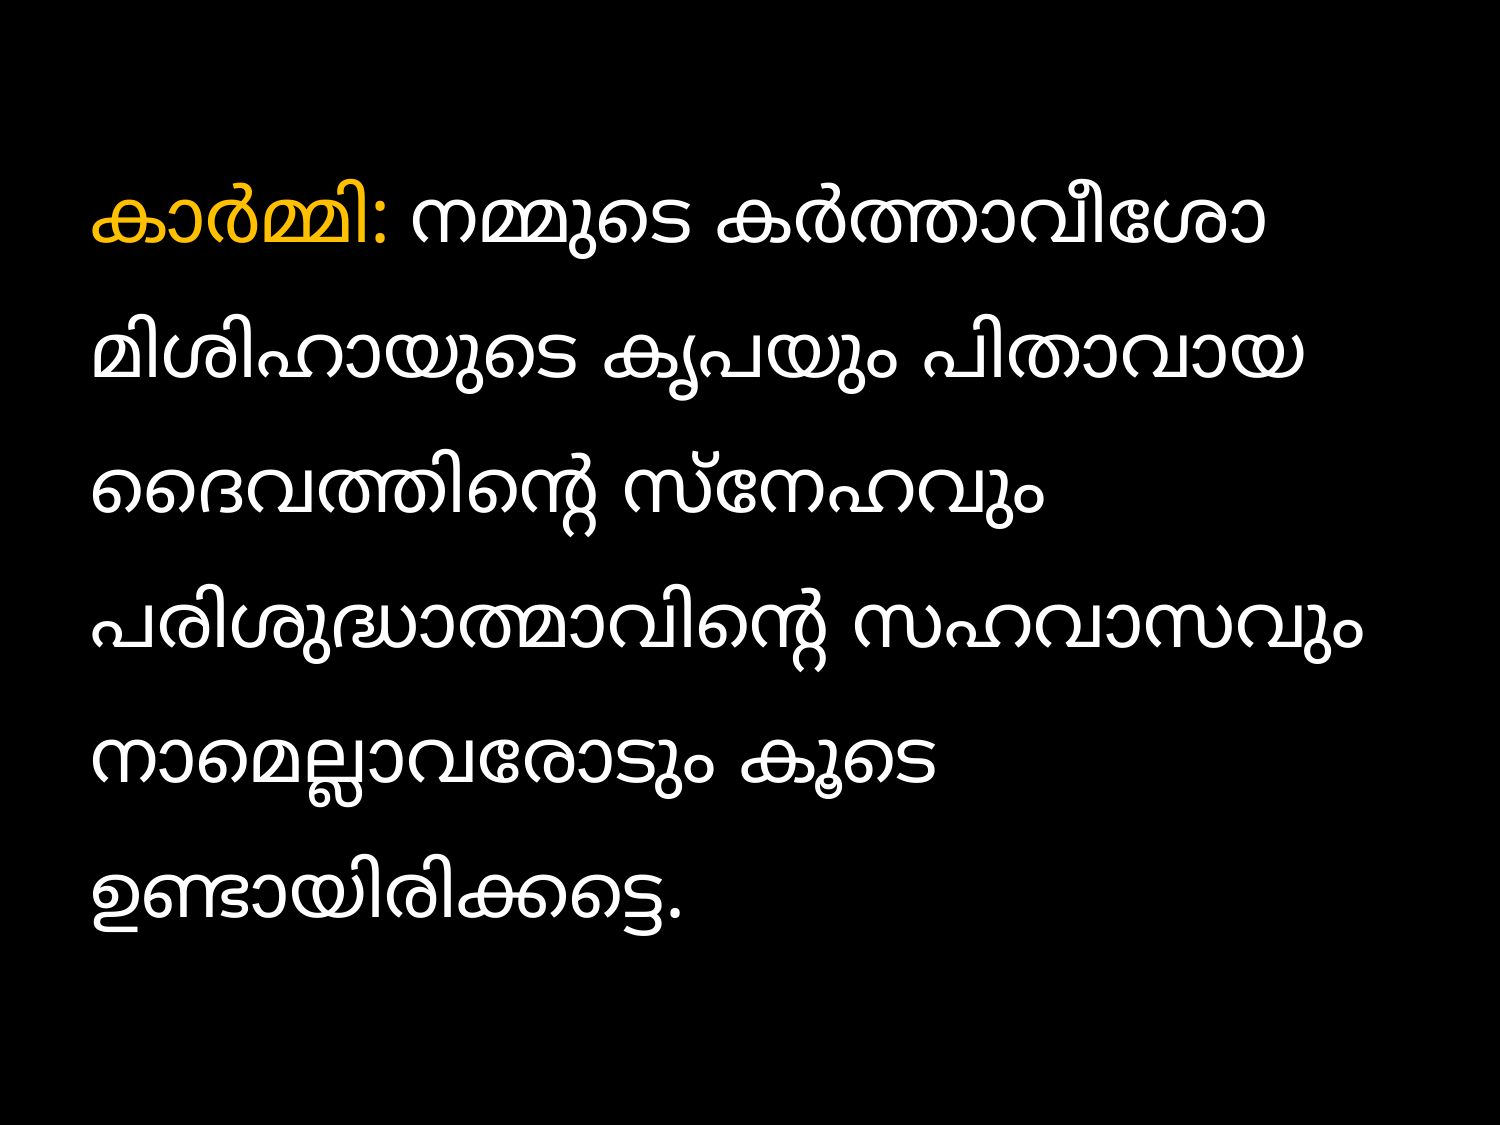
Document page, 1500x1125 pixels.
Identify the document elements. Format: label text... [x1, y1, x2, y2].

list കാര്‍മ്മി: നമ്മുടെ കര്‍ത്താവീശോ മിശിഹായുടെ കൃപയും പിതാവായ ദൈവത്തിന്‍റെ സ്നേഹവും പരിശുദ്ധാത്മാവിന്‍റെ സഹവാസവും നാമെല്ലാവരോടും കൂടെ ഉണ്ടായിരിക്കട്ടെ. [75, 50, 1425, 1005]
